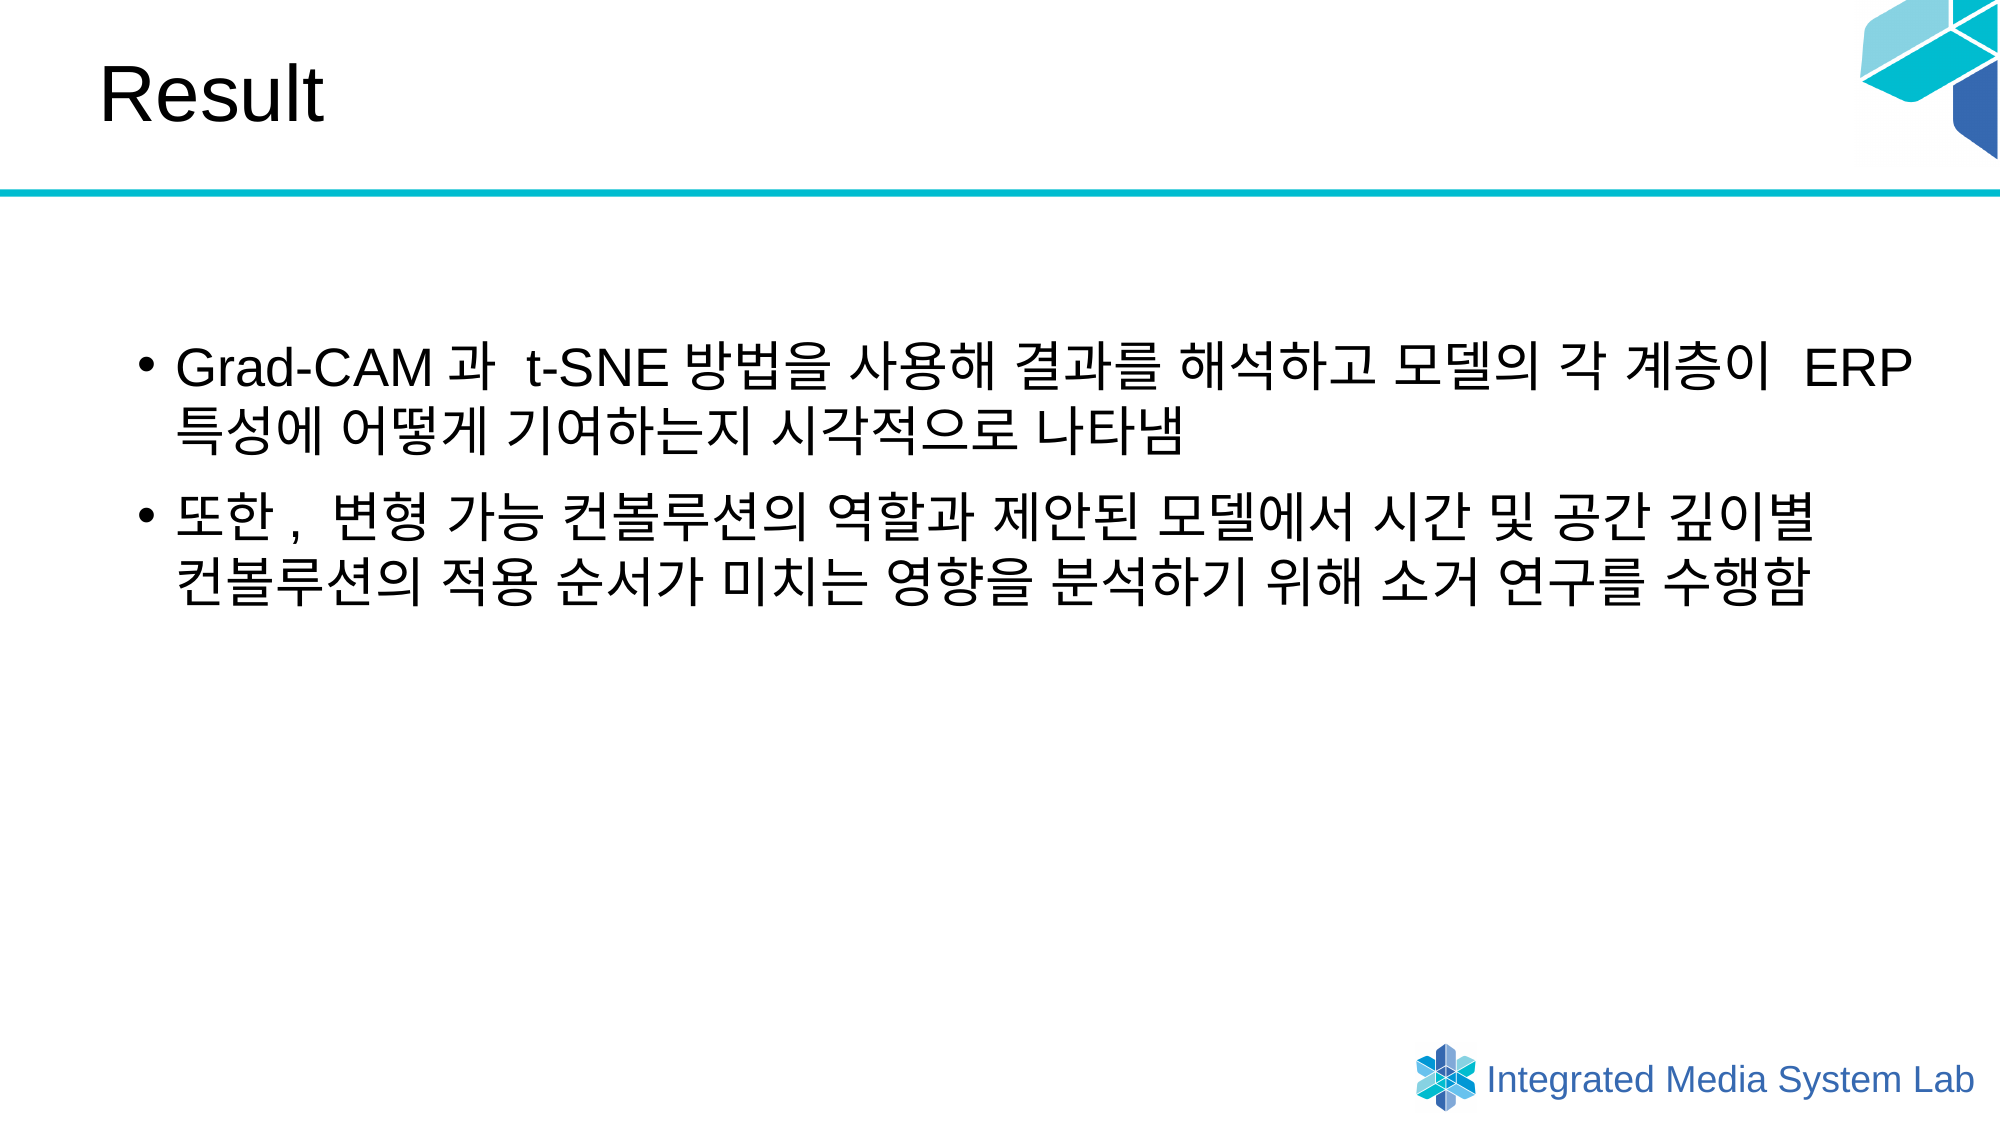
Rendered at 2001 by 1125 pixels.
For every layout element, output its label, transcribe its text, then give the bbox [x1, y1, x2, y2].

picture [1415, 1042, 1477, 1113]
picture [1854, 0, 2000, 167]
title Result [83, 44, 1809, 147]
list Grad-CAM과 t-SNE방법을 사용해 결과를 해석하고 모델의 각 계층이 ERP 특성에 어떻게 기여하는지 시각적으로 나타냄 또한, 변형 가능 컨볼루션의 역할과 제안된 모델에서 시간 및 공간 깊이별 컨볼루션의 적용 순서가 미치는 영향을 분석하기 위해 소거 연구를 수행함 [122, 324, 1971, 1014]
